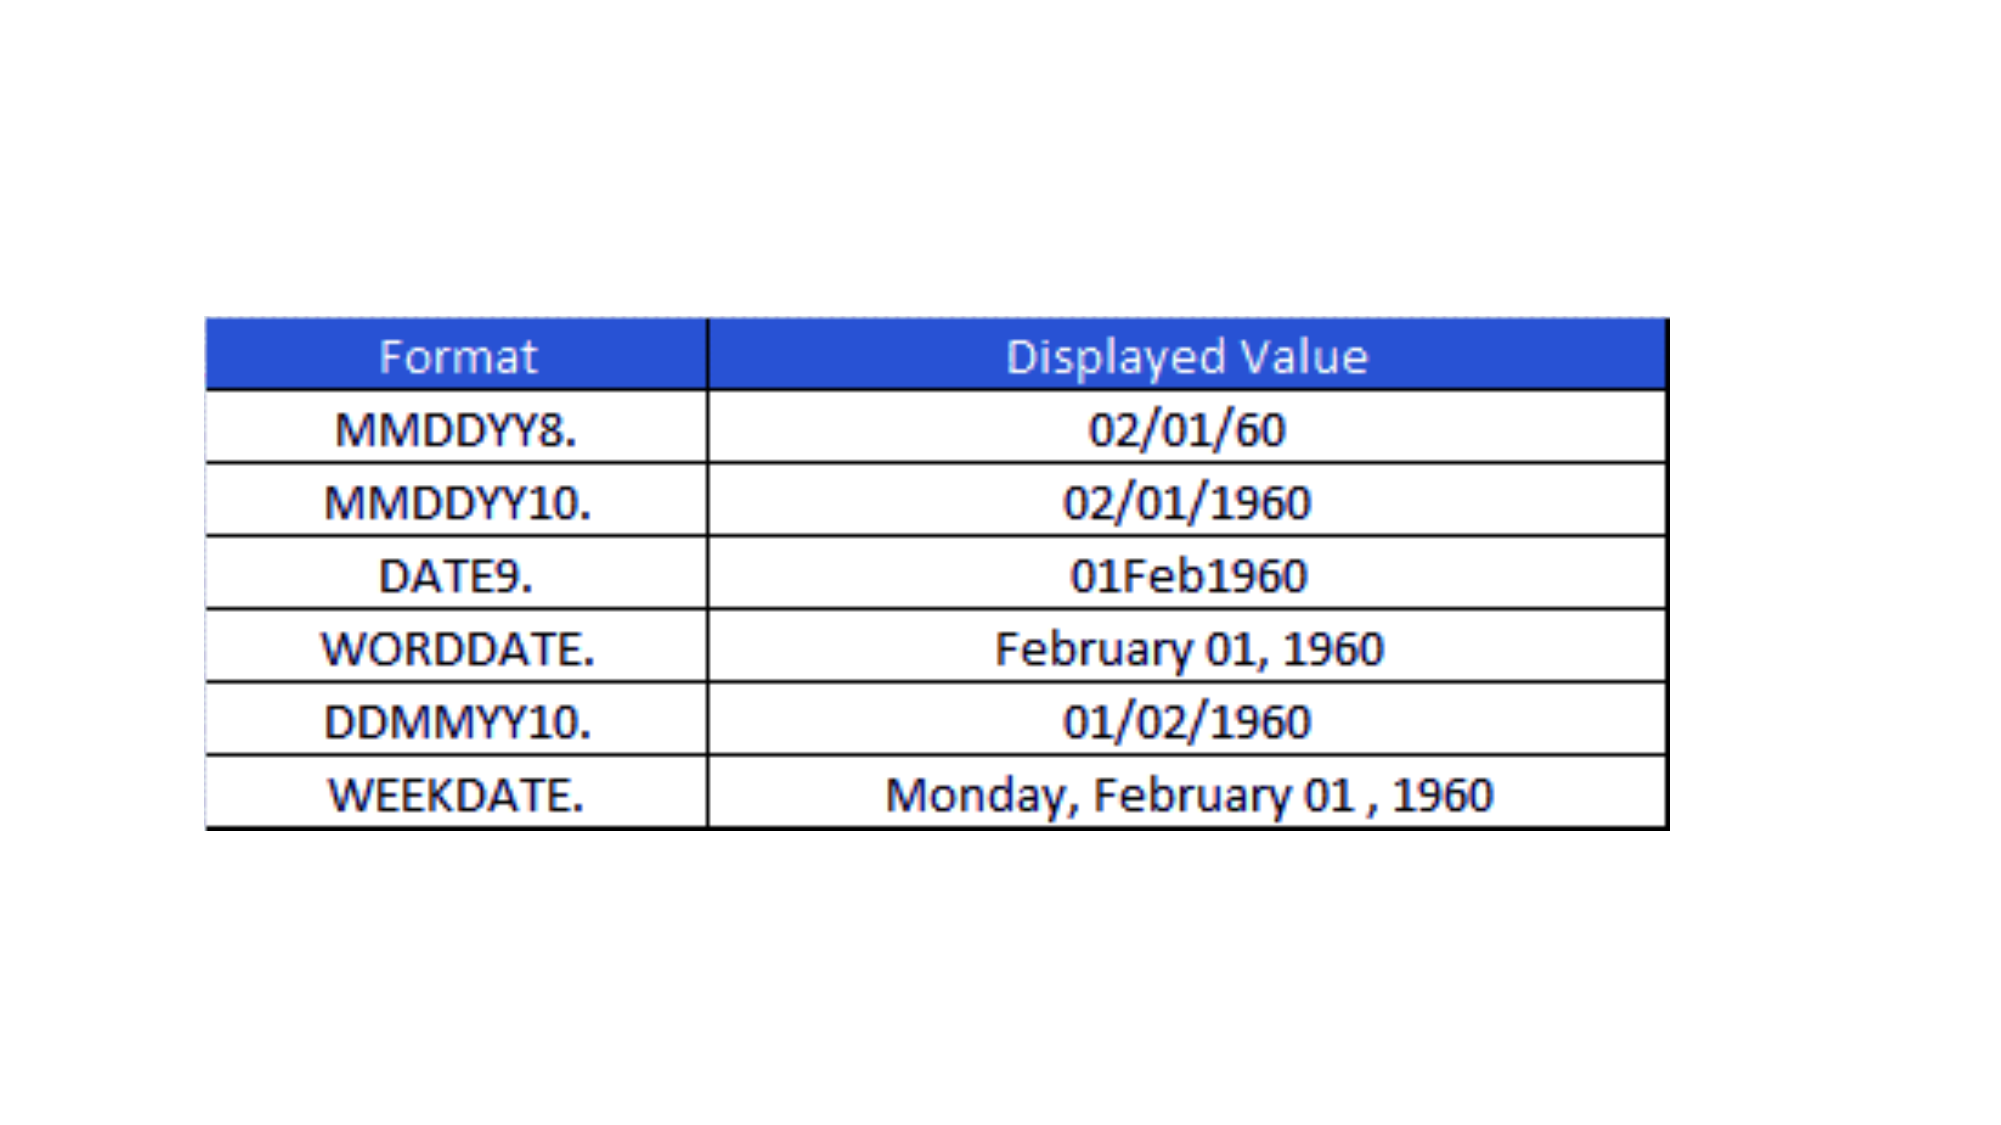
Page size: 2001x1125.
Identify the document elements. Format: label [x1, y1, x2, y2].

picture [204, 316, 1670, 831]
